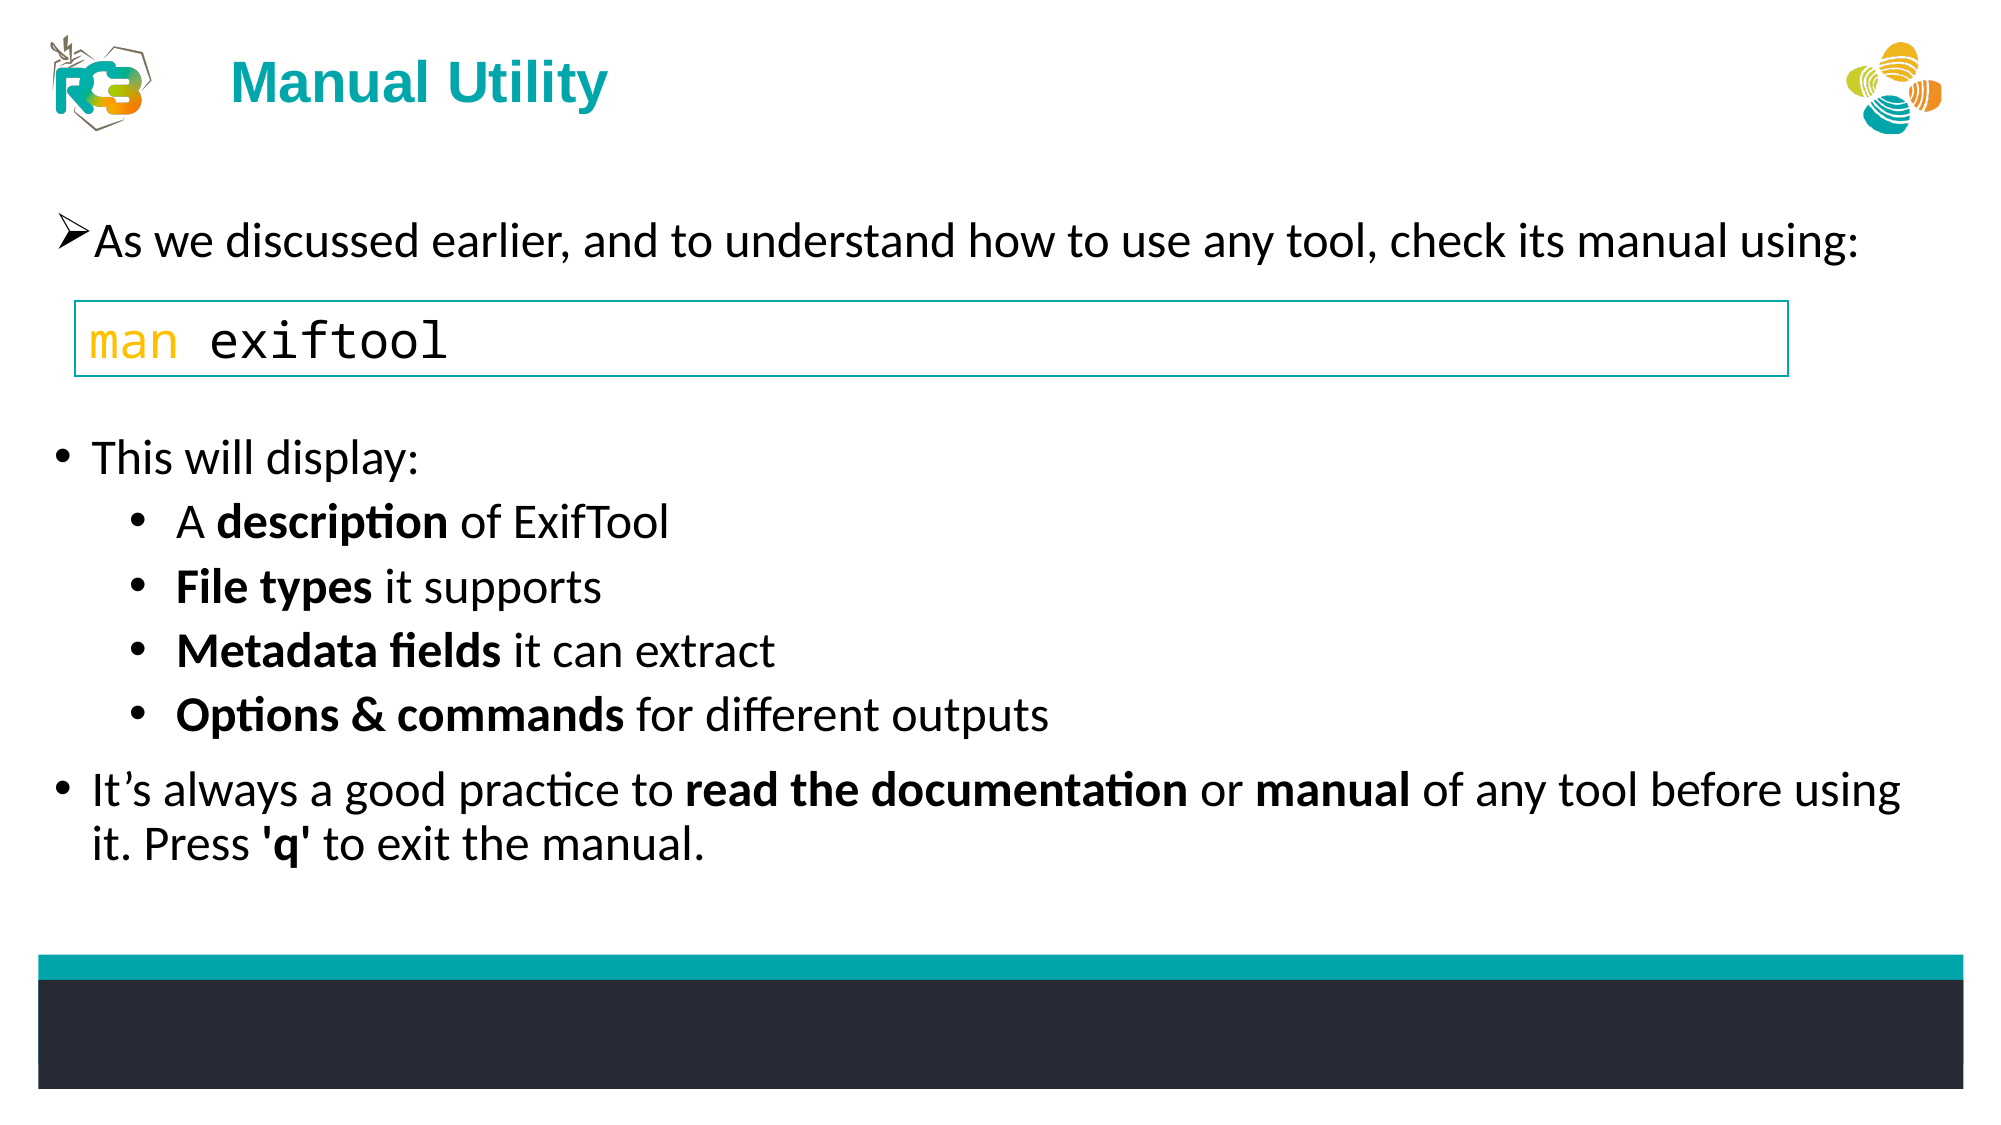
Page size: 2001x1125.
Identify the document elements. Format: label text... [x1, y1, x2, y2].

text_box man exiftool [74, 300, 1789, 377]
list Manual Utility [215, 44, 1820, 137]
text_box This will display: A description of ExifTool File types it supports Metadata fields it can extract Options & commands for different outputs It’s always a good practice to read the documentation or manual of any tool before using it. Press 'q' to exit the manual. [39, 423, 1961, 931]
text_box As we discussed earlier, and to understand how to use any tool, check its manual using: [39, 206, 1961, 331]
picture [50, 32, 152, 134]
